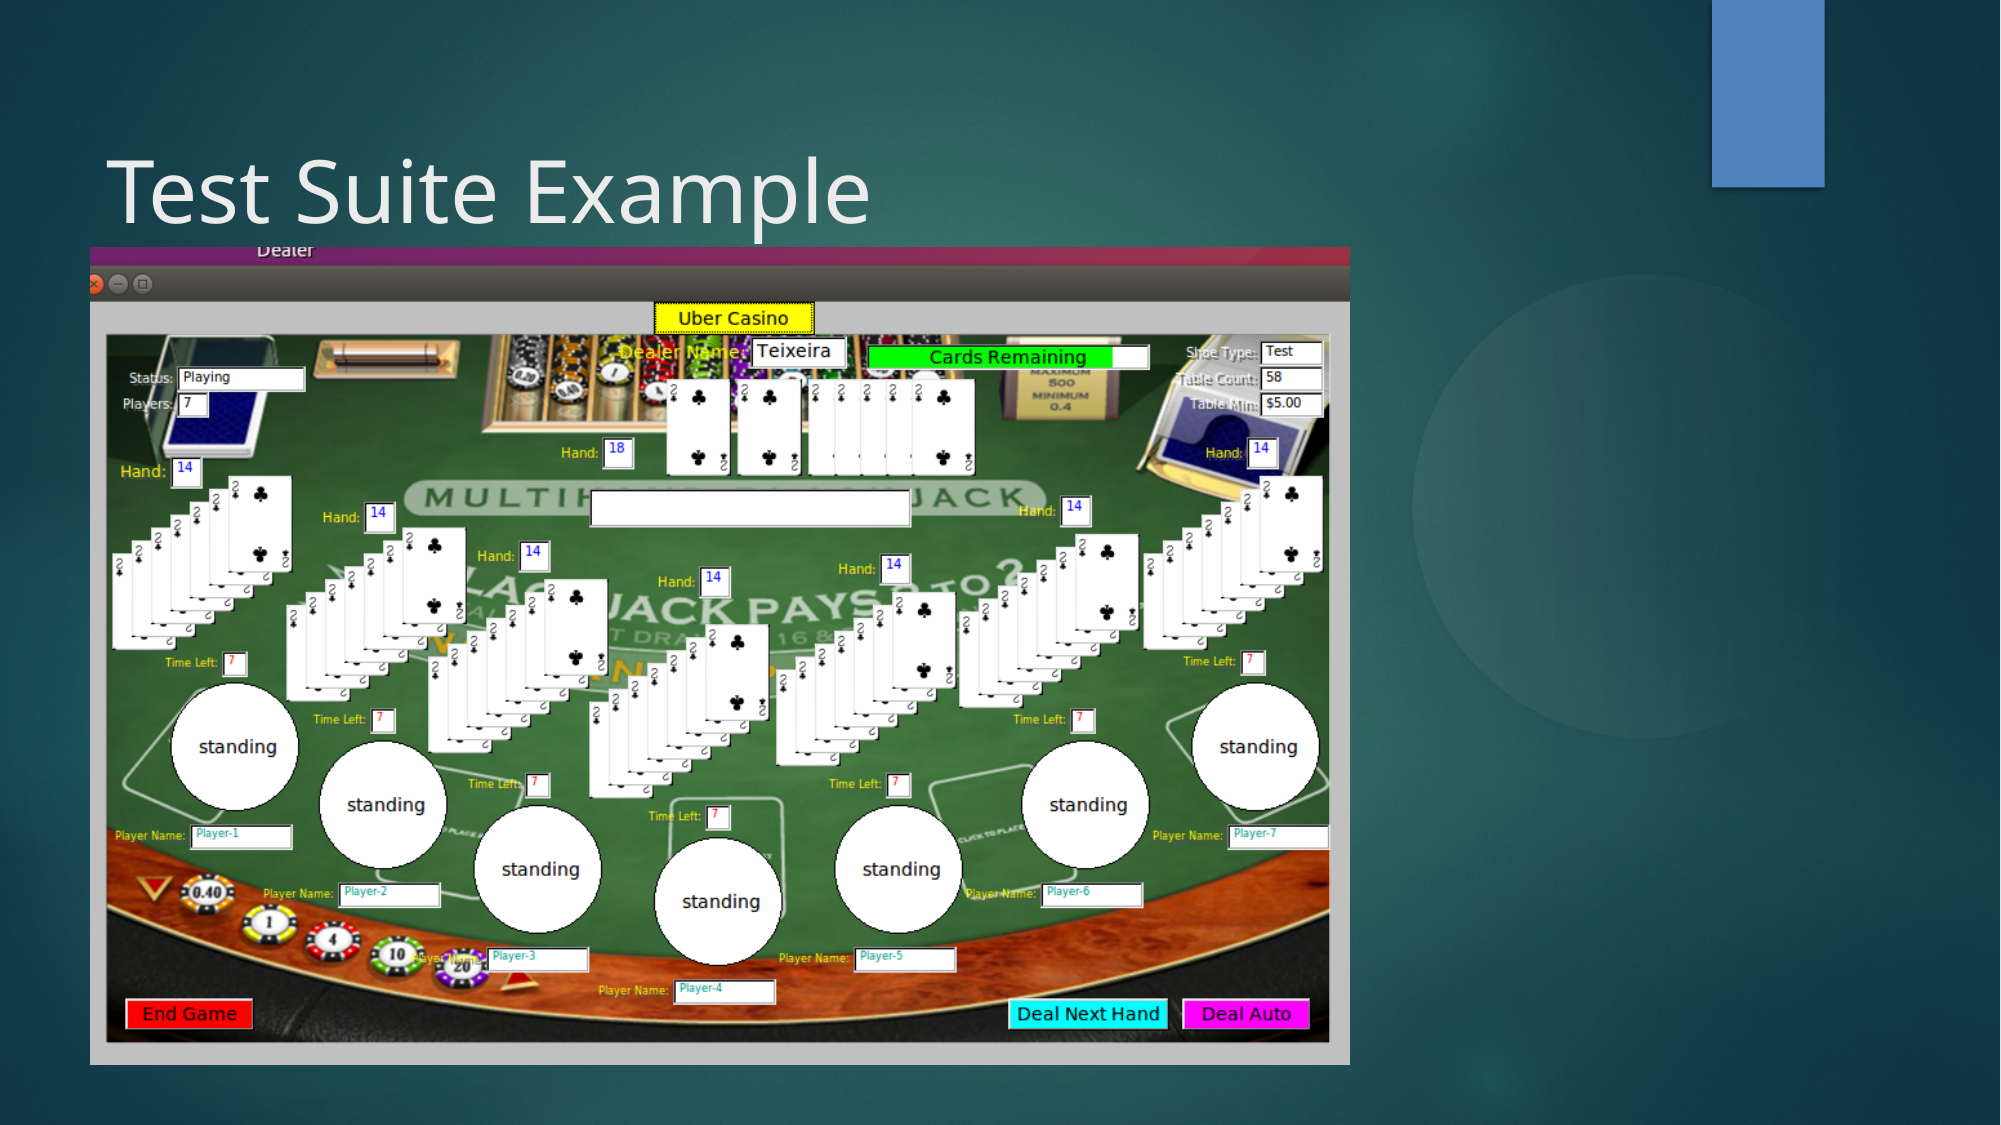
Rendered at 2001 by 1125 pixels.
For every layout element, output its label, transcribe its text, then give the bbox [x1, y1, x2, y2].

text_box Test Suite Example [105, 74, 1649, 304]
picture [0, 0, 2001, 1125]
